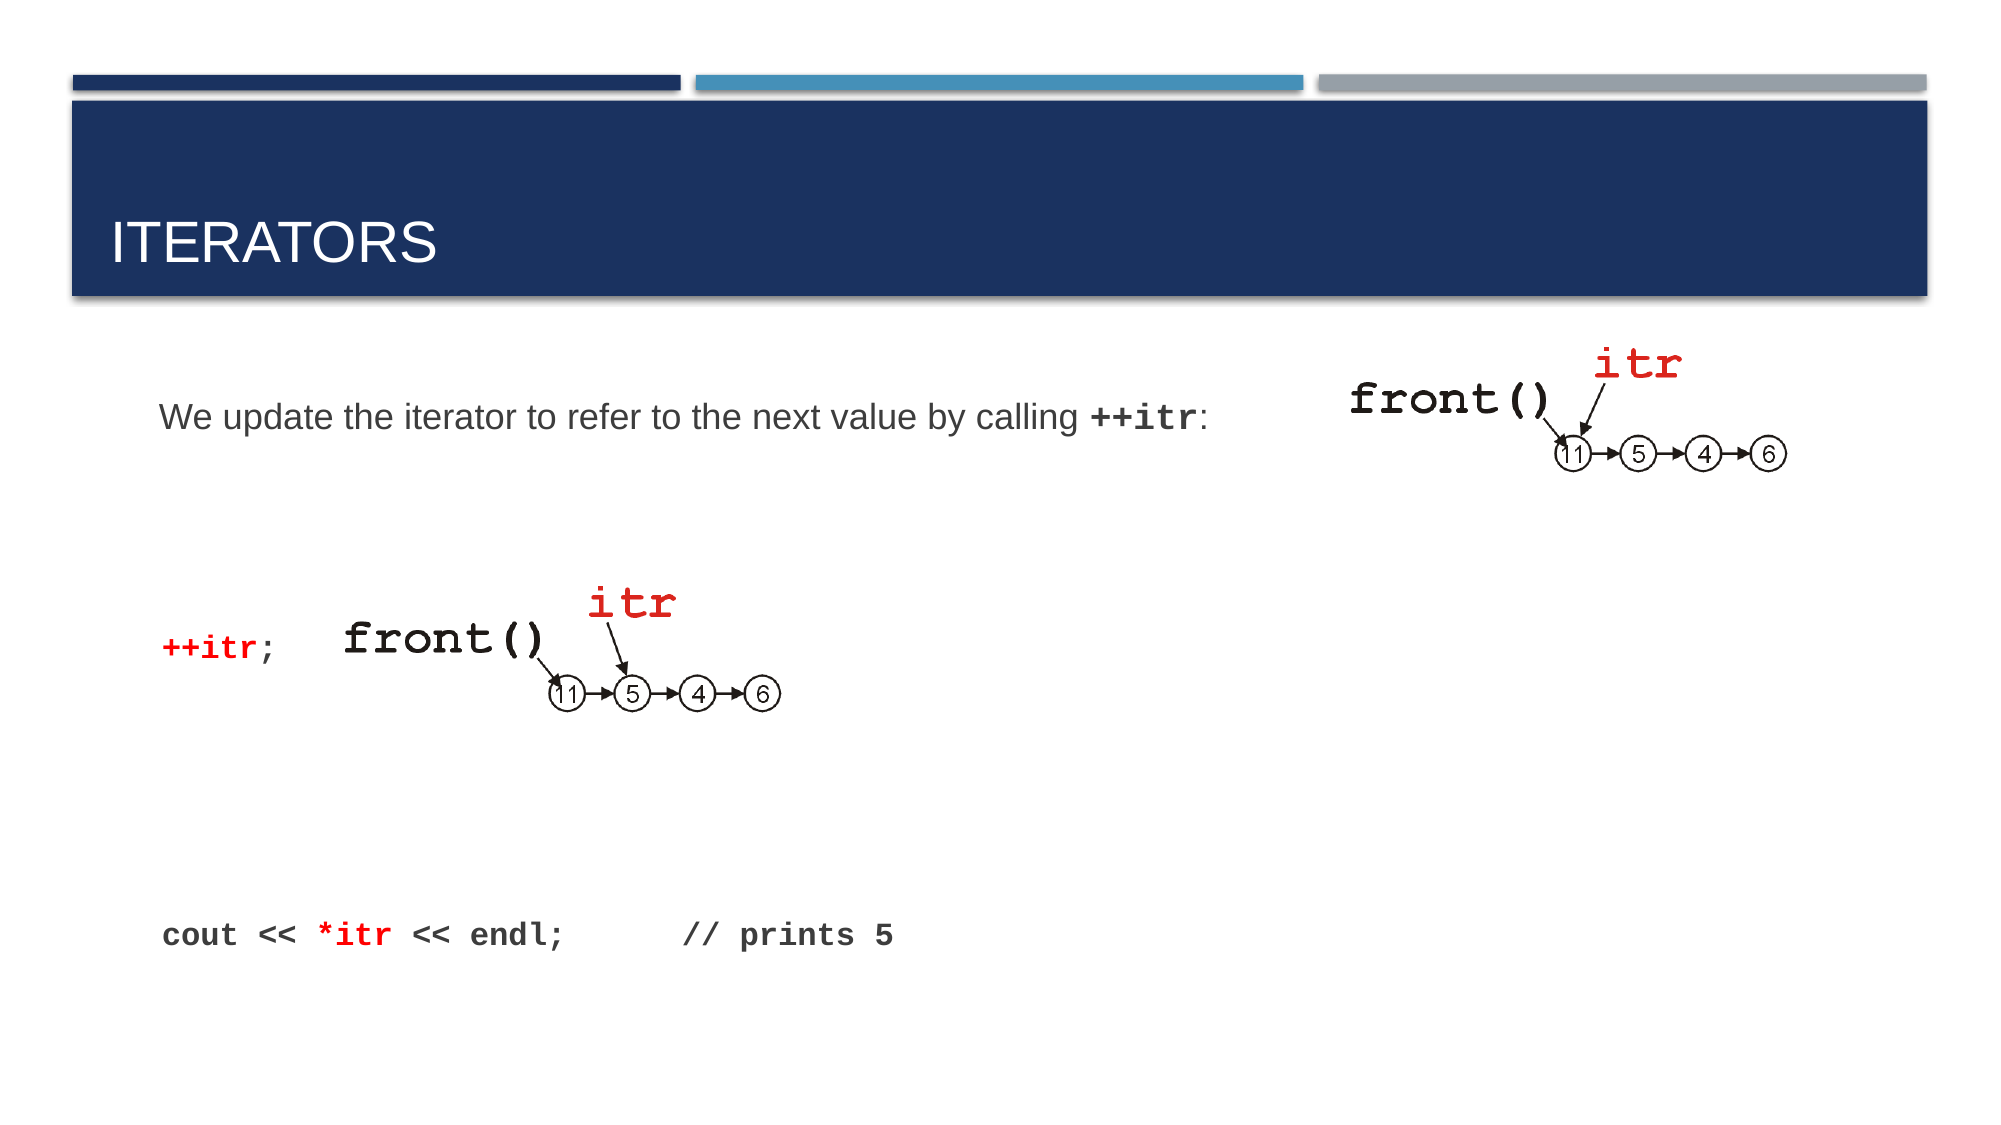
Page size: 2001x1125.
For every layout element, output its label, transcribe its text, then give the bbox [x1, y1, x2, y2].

picture [1342, 335, 1792, 478]
list We update the iterator to refer to the next value by calling ++itr: ++itr; cout << *itr << endl; // prints 5 [95, 383, 1905, 962]
title Iterators [95, 115, 1905, 282]
picture [336, 575, 786, 717]
